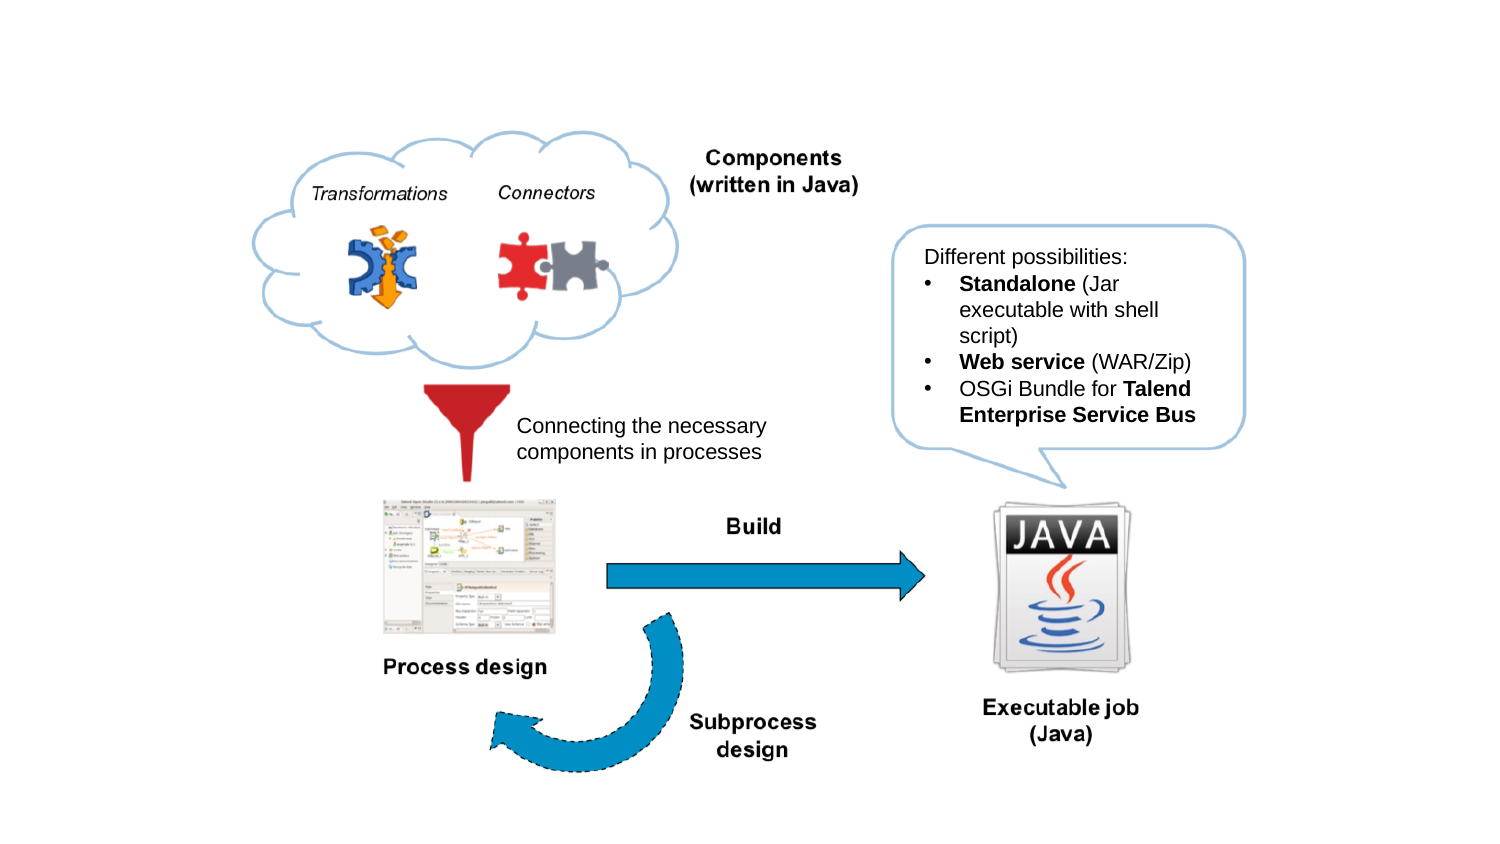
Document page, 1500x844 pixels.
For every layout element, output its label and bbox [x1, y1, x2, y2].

text_box [251, 129, 1249, 782]
